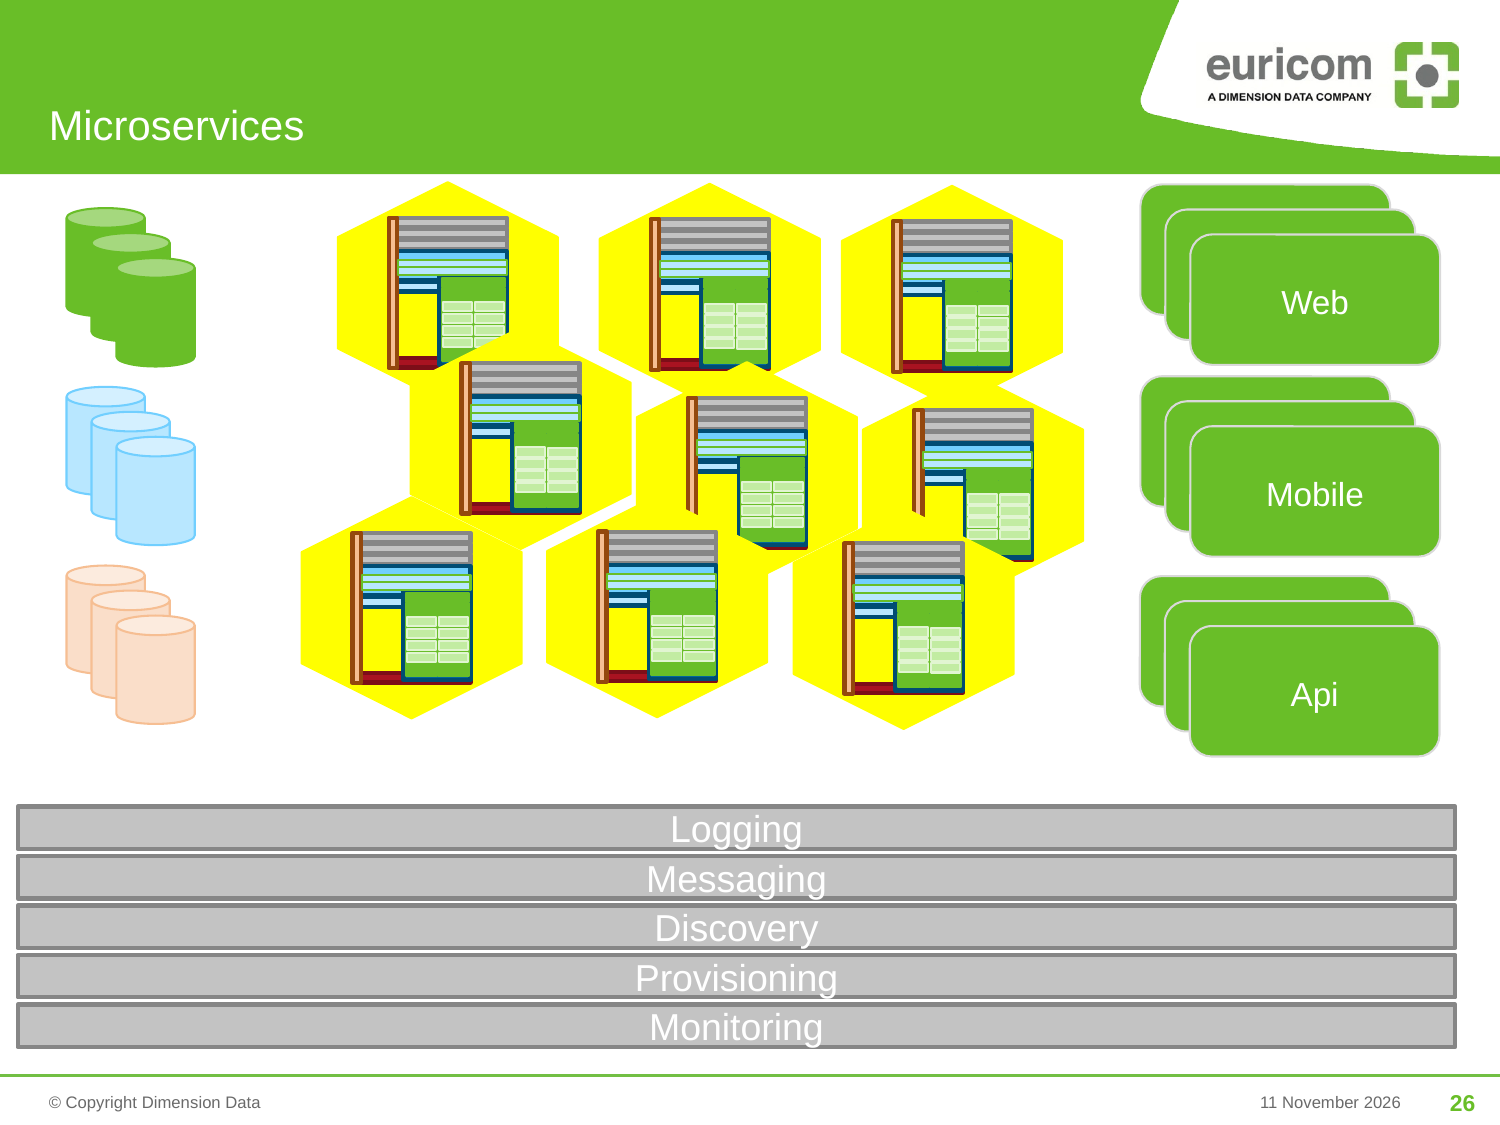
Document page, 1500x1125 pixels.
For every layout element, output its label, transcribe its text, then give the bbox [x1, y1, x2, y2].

text_box [114, 613, 197, 727]
text_box Discovery [16, 903, 1457, 950]
text_box Provisioning [16, 953, 1457, 999]
picture [1131, 0, 1500, 177]
text_box Web [1138, 182, 1393, 317]
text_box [793, 507, 1014, 730]
text_box Mobile [1163, 399, 1418, 534]
text_box [114, 434, 197, 548]
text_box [410, 327, 631, 550]
text_box [89, 409, 172, 522]
text_box Web [1188, 232, 1443, 367]
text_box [636, 361, 858, 584]
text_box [841, 185, 1063, 373]
text_box Messaging [16, 854, 1457, 901]
text_box Monitoring [16, 1002, 1457, 1049]
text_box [599, 183, 820, 360]
text_box Api [1137, 573, 1392, 709]
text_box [337, 181, 558, 404]
text_box Mobile [1138, 374, 1393, 509]
text_box Api [1187, 624, 1442, 759]
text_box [546, 495, 768, 718]
text_box [64, 205, 147, 318]
text_box [114, 255, 197, 369]
text_box [89, 588, 172, 701]
text_box [64, 563, 147, 676]
text_box [89, 230, 172, 343]
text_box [862, 374, 1084, 597]
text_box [301, 496, 522, 719]
text_box [64, 384, 147, 497]
text_box Api [1162, 598, 1417, 734]
text_box Mobile [1188, 424, 1443, 559]
text_box Web [1163, 207, 1418, 342]
title Microservices [48, 12, 1101, 150]
text_box Logging [16, 804, 1457, 851]
